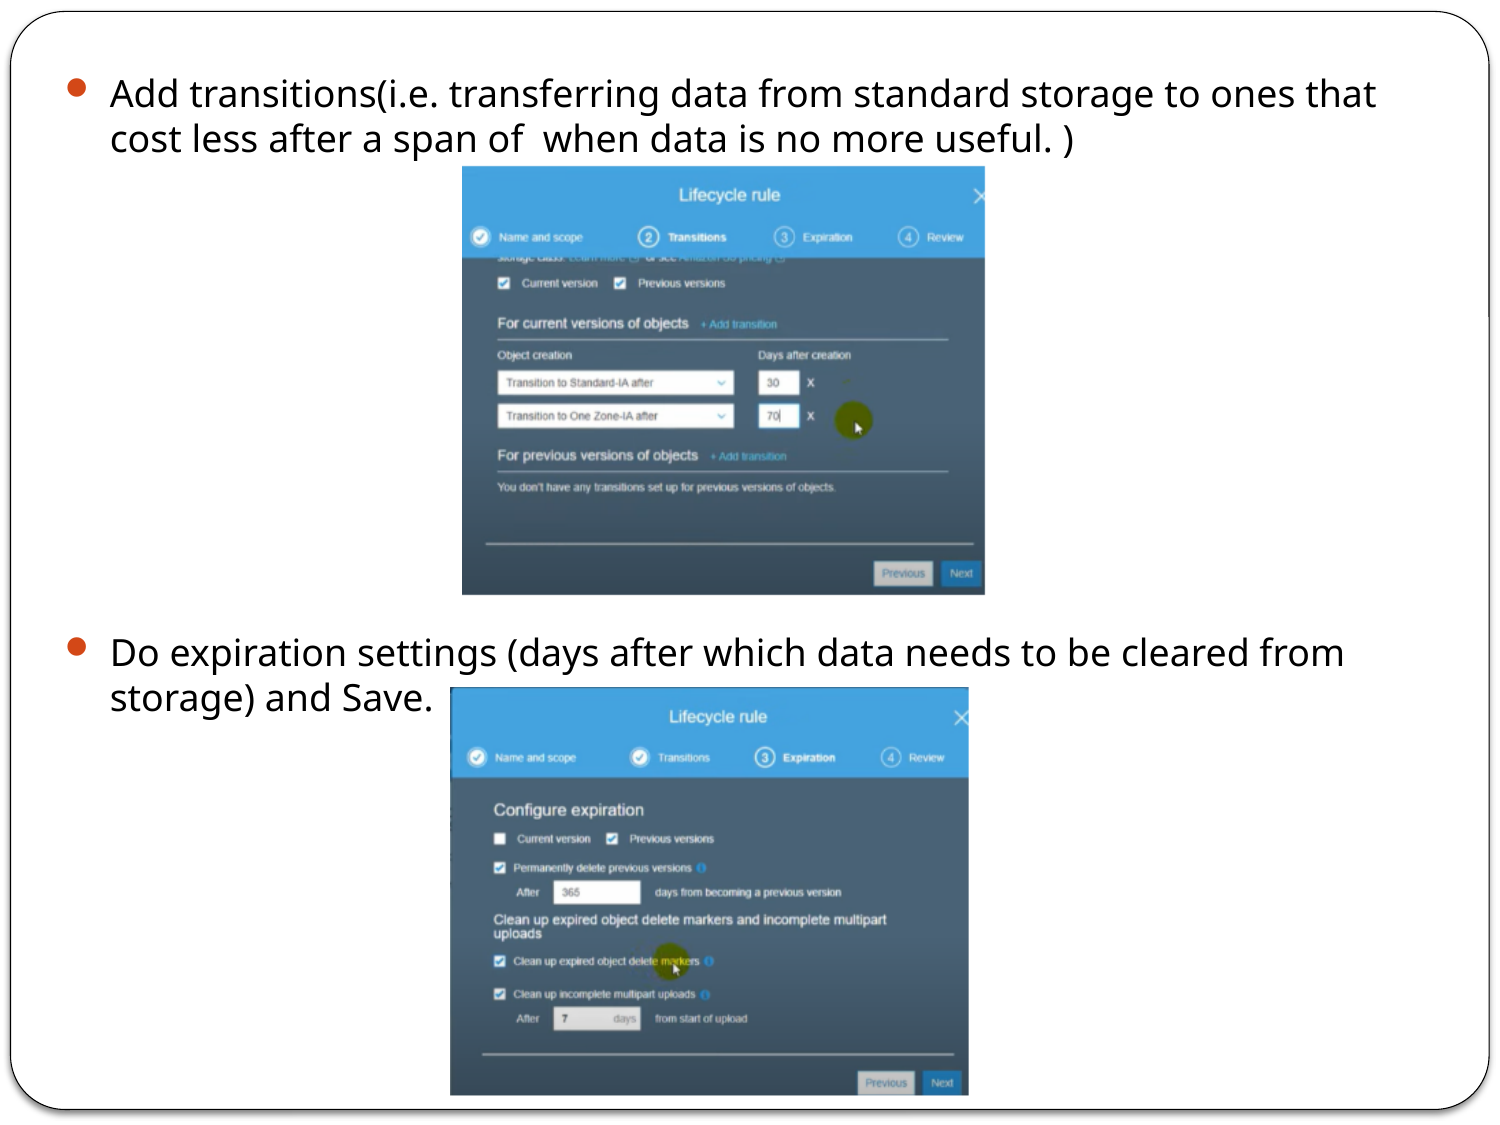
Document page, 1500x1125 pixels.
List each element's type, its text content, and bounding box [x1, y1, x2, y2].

picture [462, 162, 988, 598]
list Add transitions(i.e. transferring data from standard storage to ones that cost less after a span of when data is no more useful. ) Do expiration settings (days after which data needs to be cleared from storage) and Save. [50, 62, 1438, 813]
picture [449, 687, 973, 1097]
